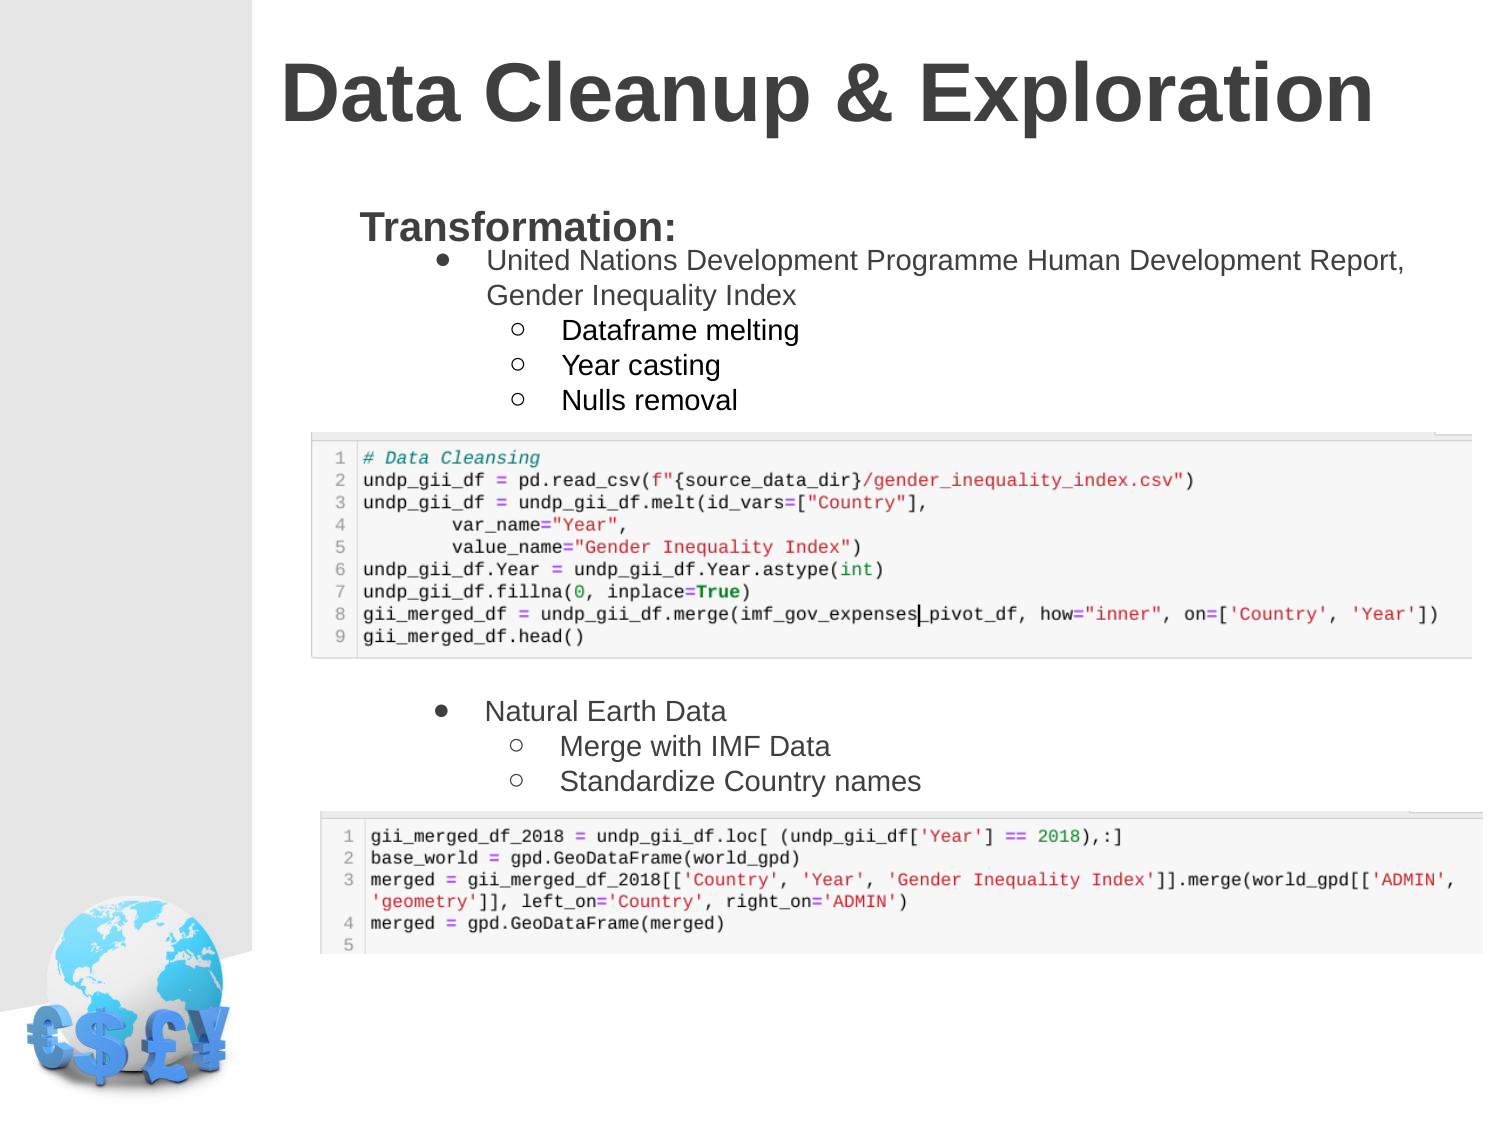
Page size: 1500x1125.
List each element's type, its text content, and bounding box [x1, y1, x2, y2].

list Natural Earth Data Merge with IMF Data Standardize Country names [344, 684, 1422, 810]
title Data Cleanup & Exploration [265, 0, 1500, 176]
list United Nations Development Programme Human Development Report, Gender Inequality Index Dataframe melting Year casting Nulls removal [346, 233, 1423, 430]
list Transformation: [344, 175, 1422, 266]
picture [0, 0, 1500, 1125]
